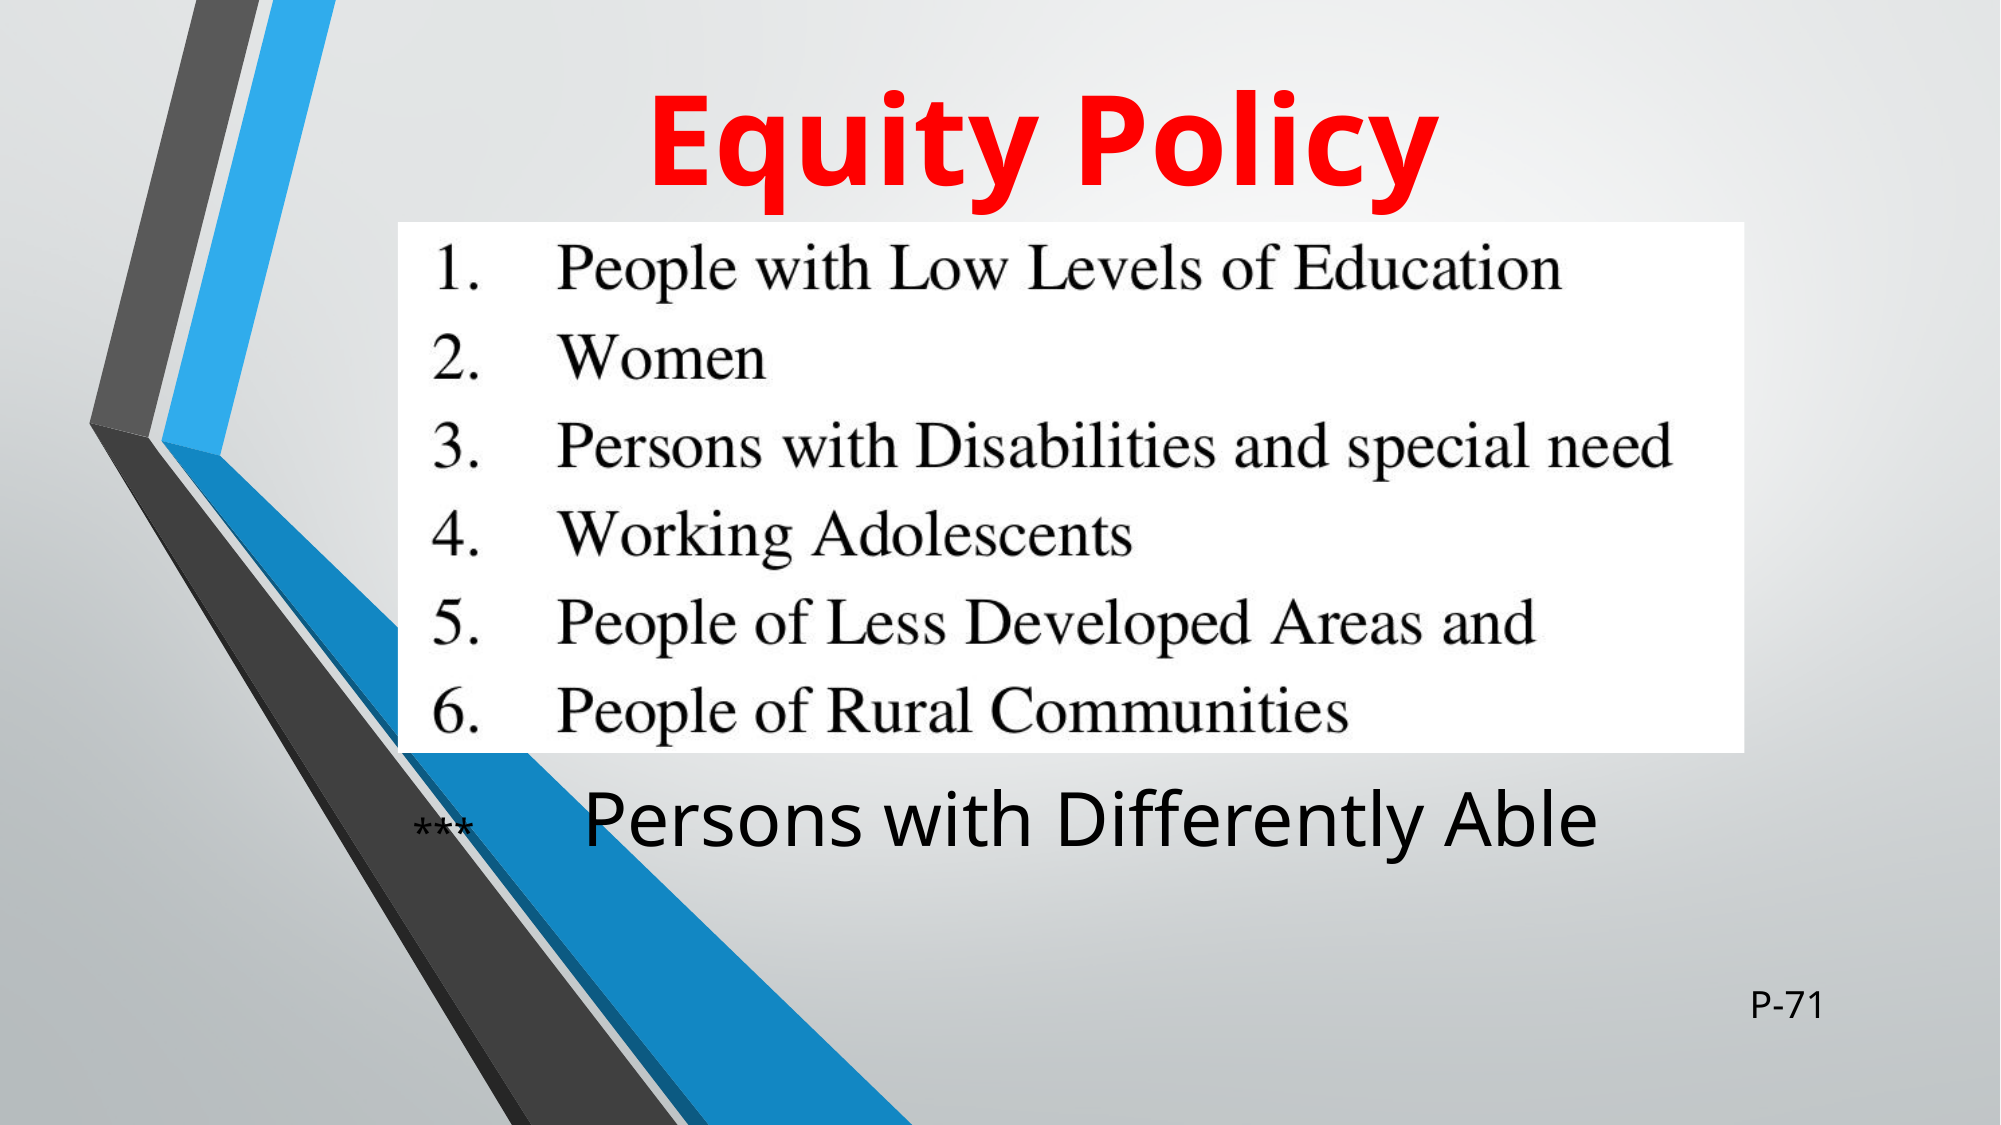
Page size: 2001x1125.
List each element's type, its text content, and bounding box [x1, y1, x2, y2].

picture [397, 221, 1745, 753]
text_box P-71 [1734, 973, 1942, 1034]
title Equity Policy [397, 20, 1456, 219]
text_box *** Persons with Differently Able [397, 763, 1745, 869]
